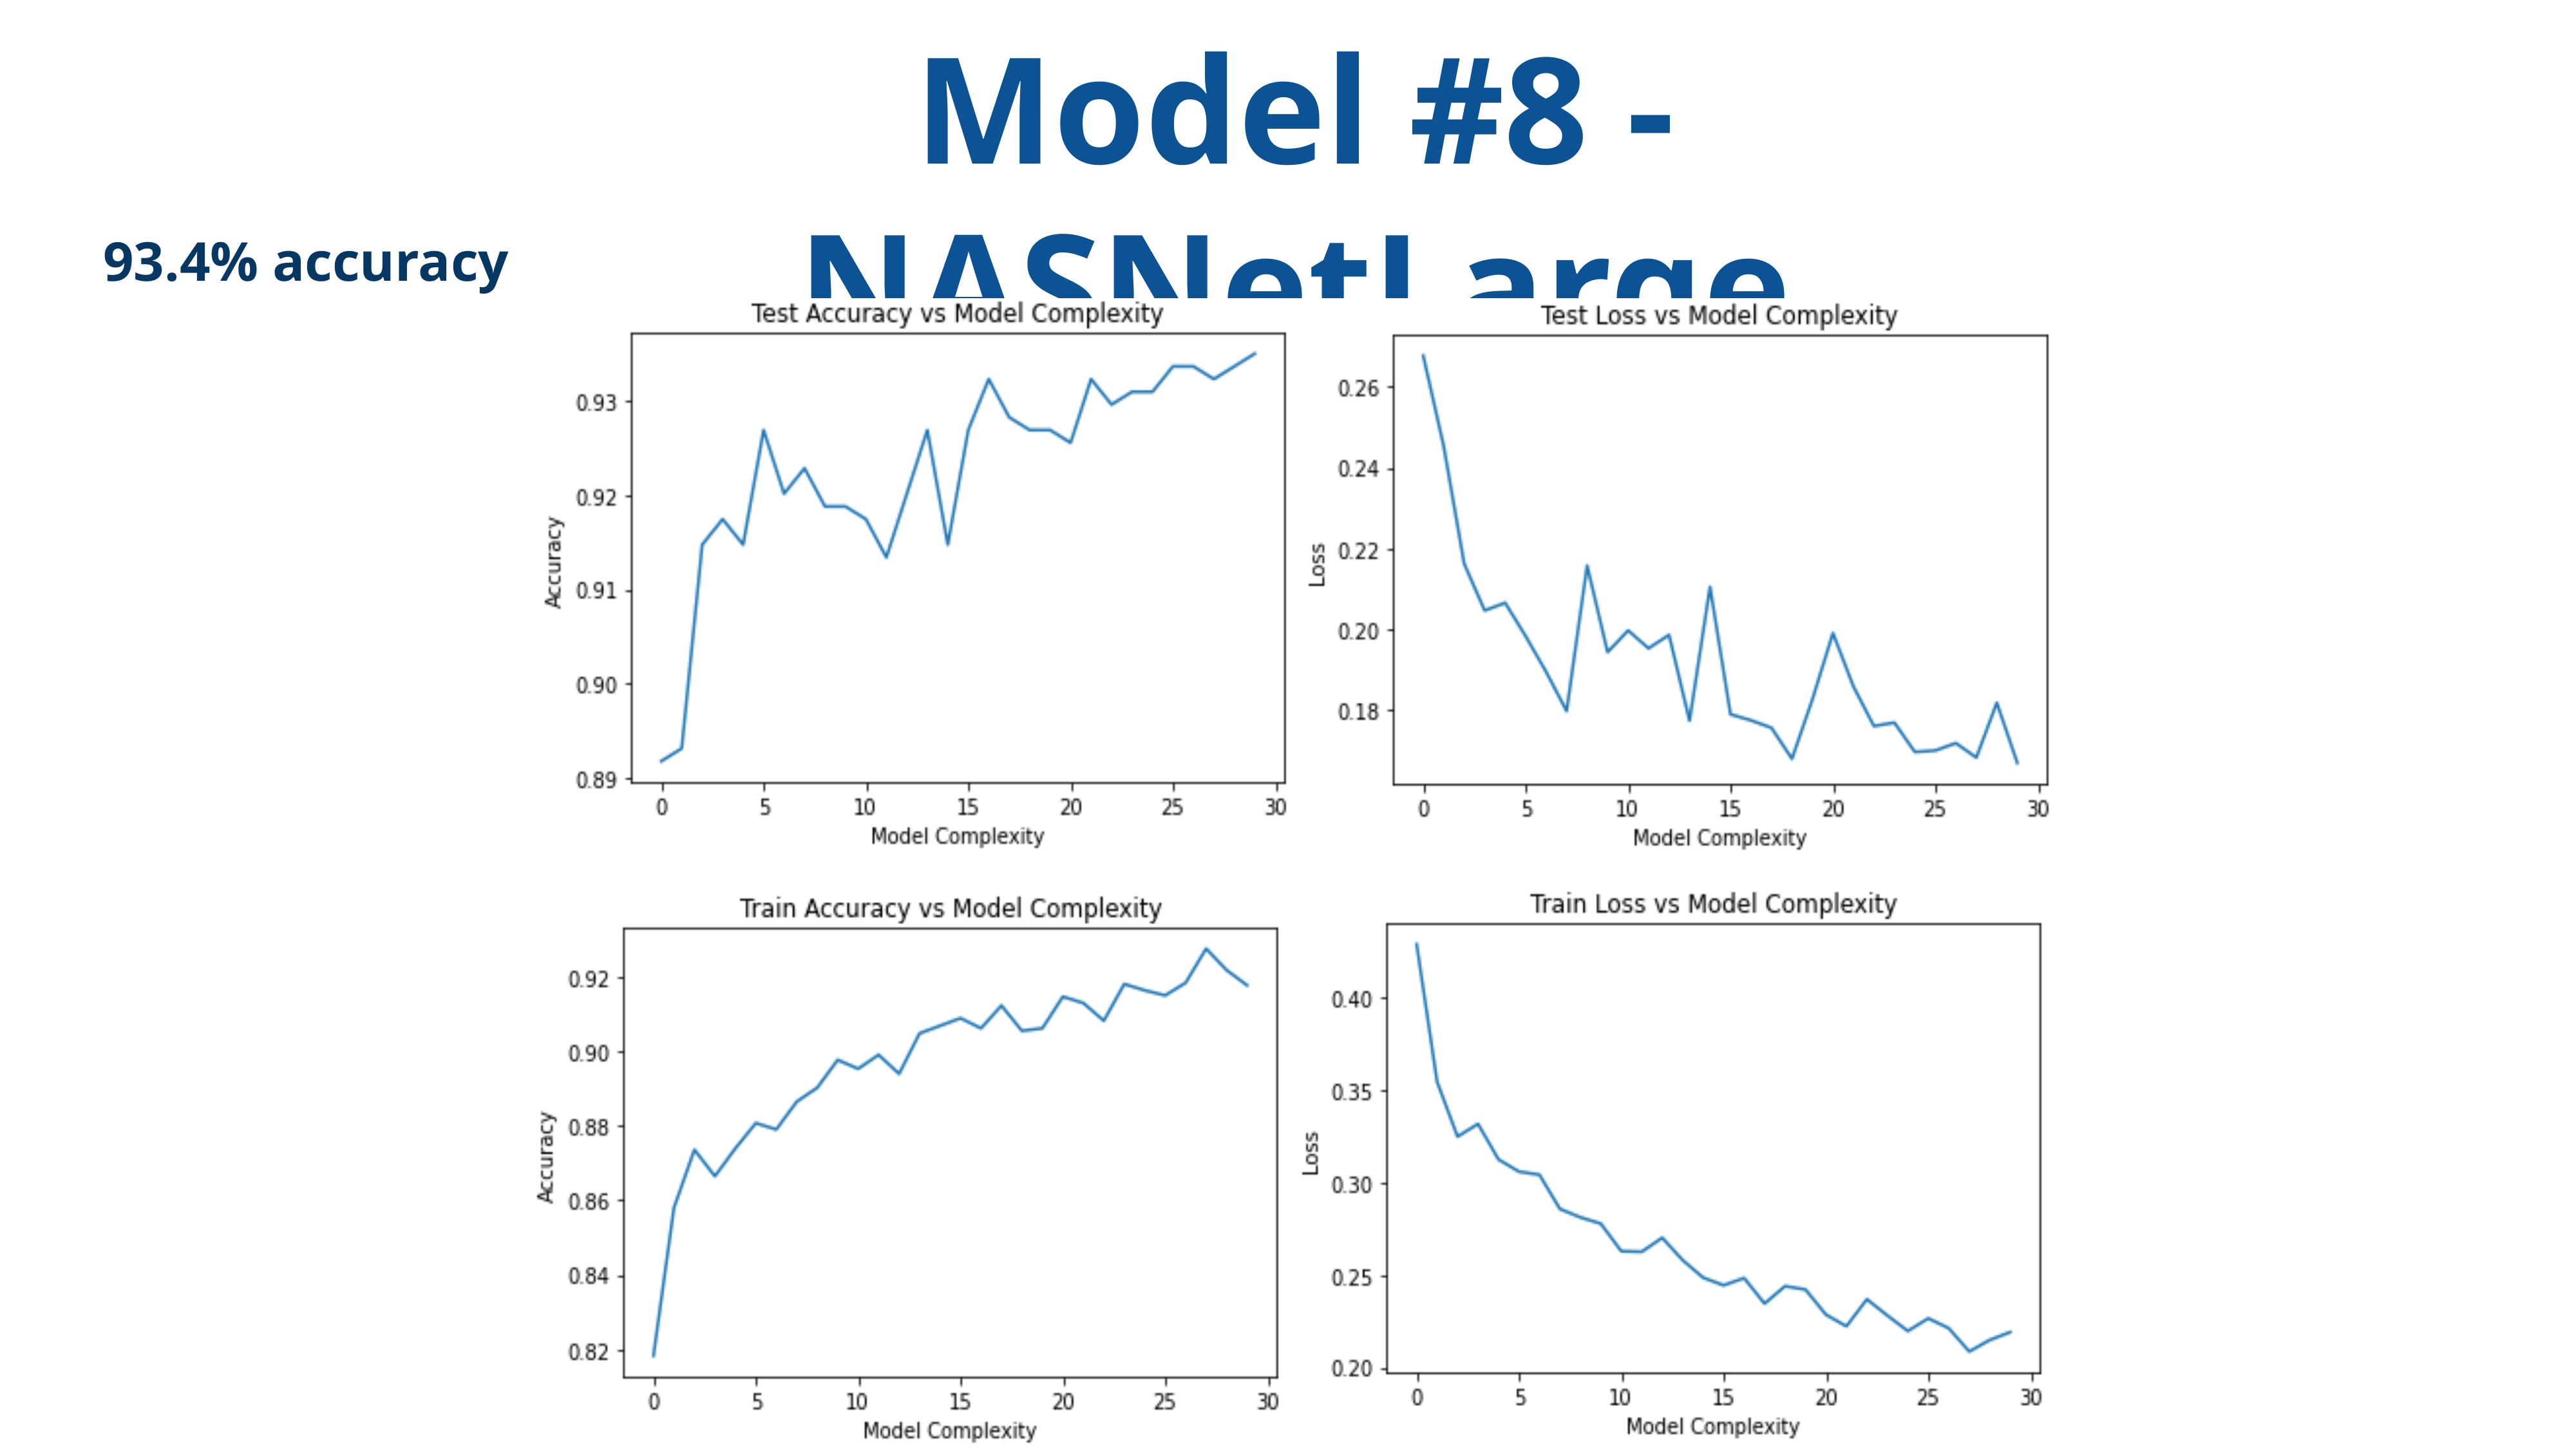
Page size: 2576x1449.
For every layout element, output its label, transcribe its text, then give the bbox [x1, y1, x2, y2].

picture [533, 298, 2055, 861]
picture [1295, 889, 2056, 1445]
text_box Model #8 - NASNetLarge [405, 6, 2184, 381]
picture [533, 893, 1289, 1449]
text_box 93.4% accuracy [93, 218, 547, 301]
